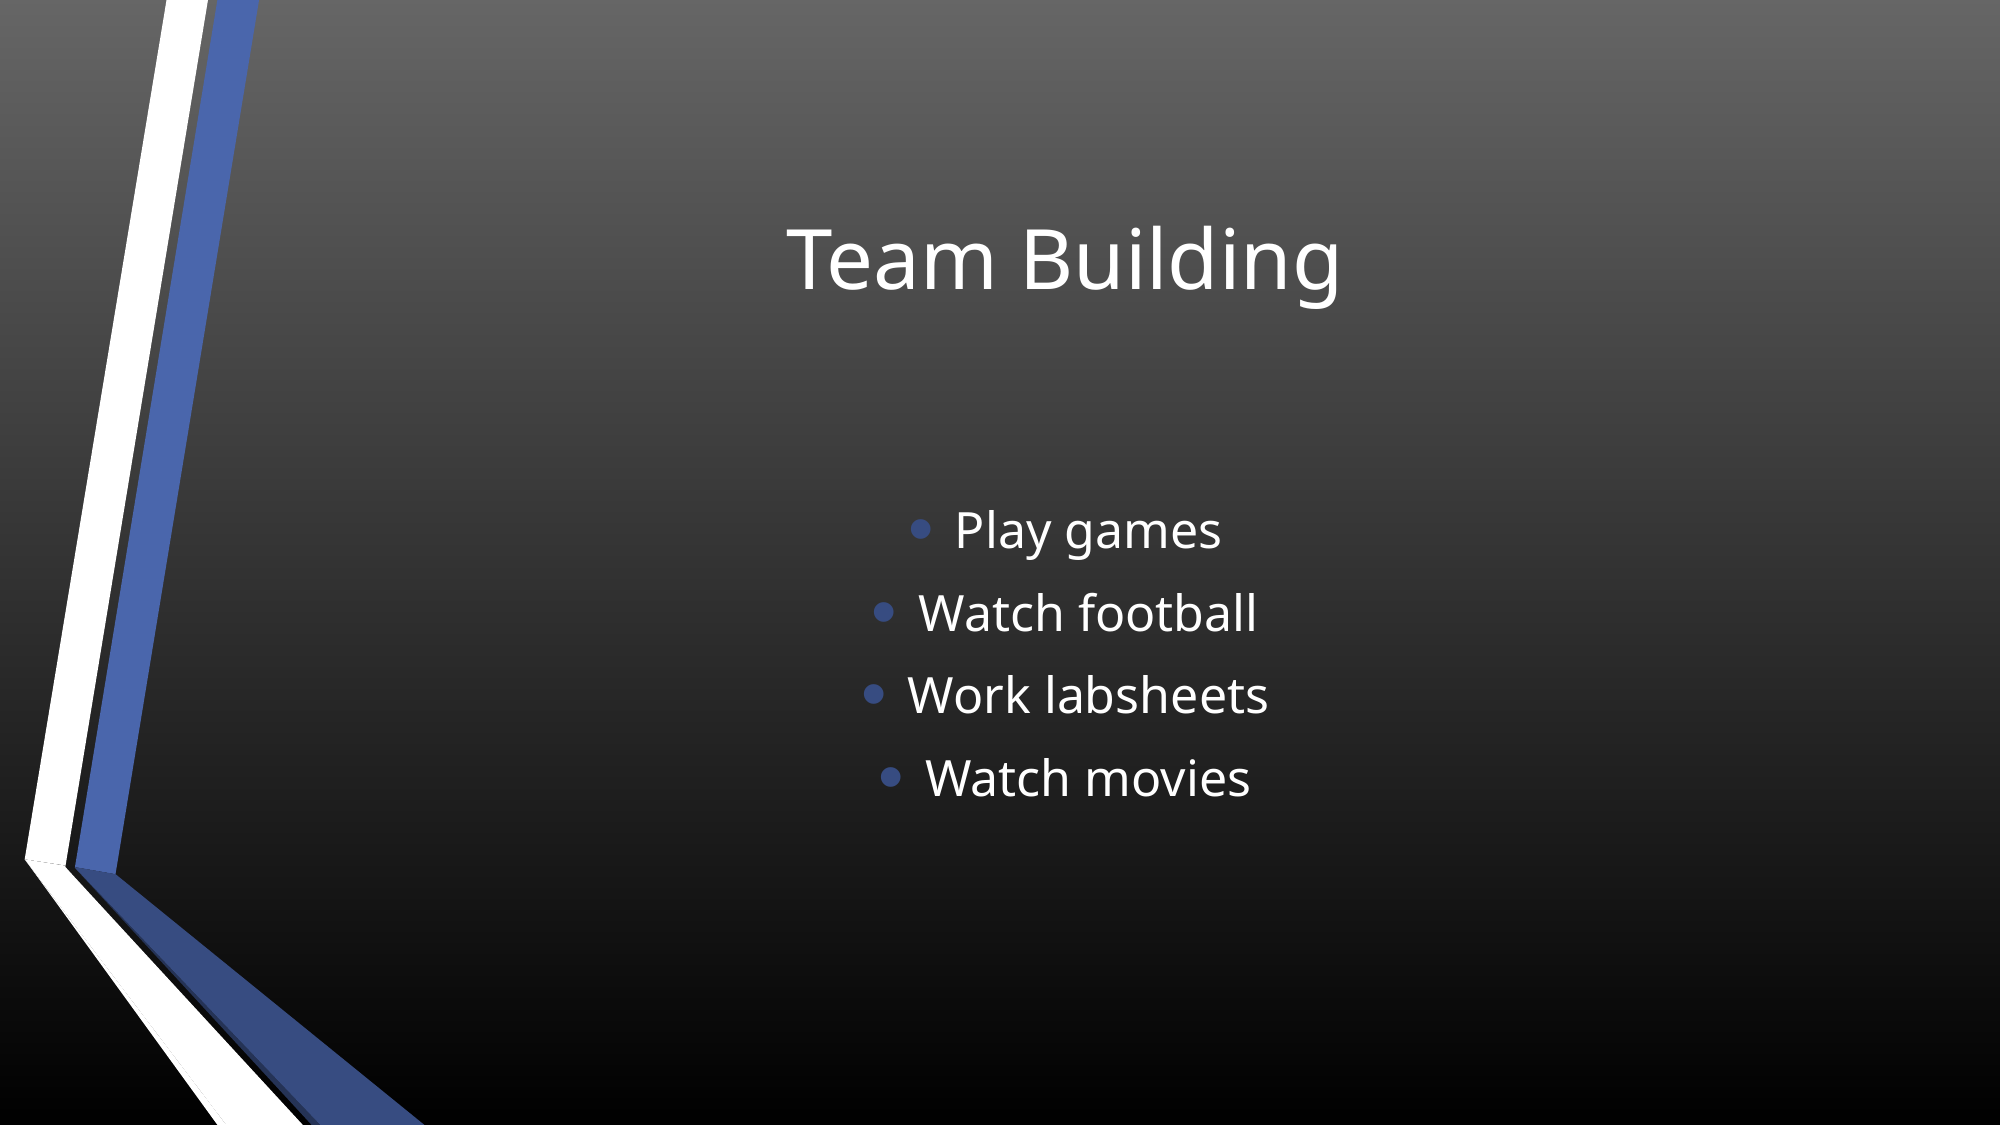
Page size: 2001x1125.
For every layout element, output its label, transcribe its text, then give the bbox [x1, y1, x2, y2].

list Play games Watch football Work labsheets Watch movies [243, 437, 1887, 950]
title Team Building [243, 112, 1887, 400]
